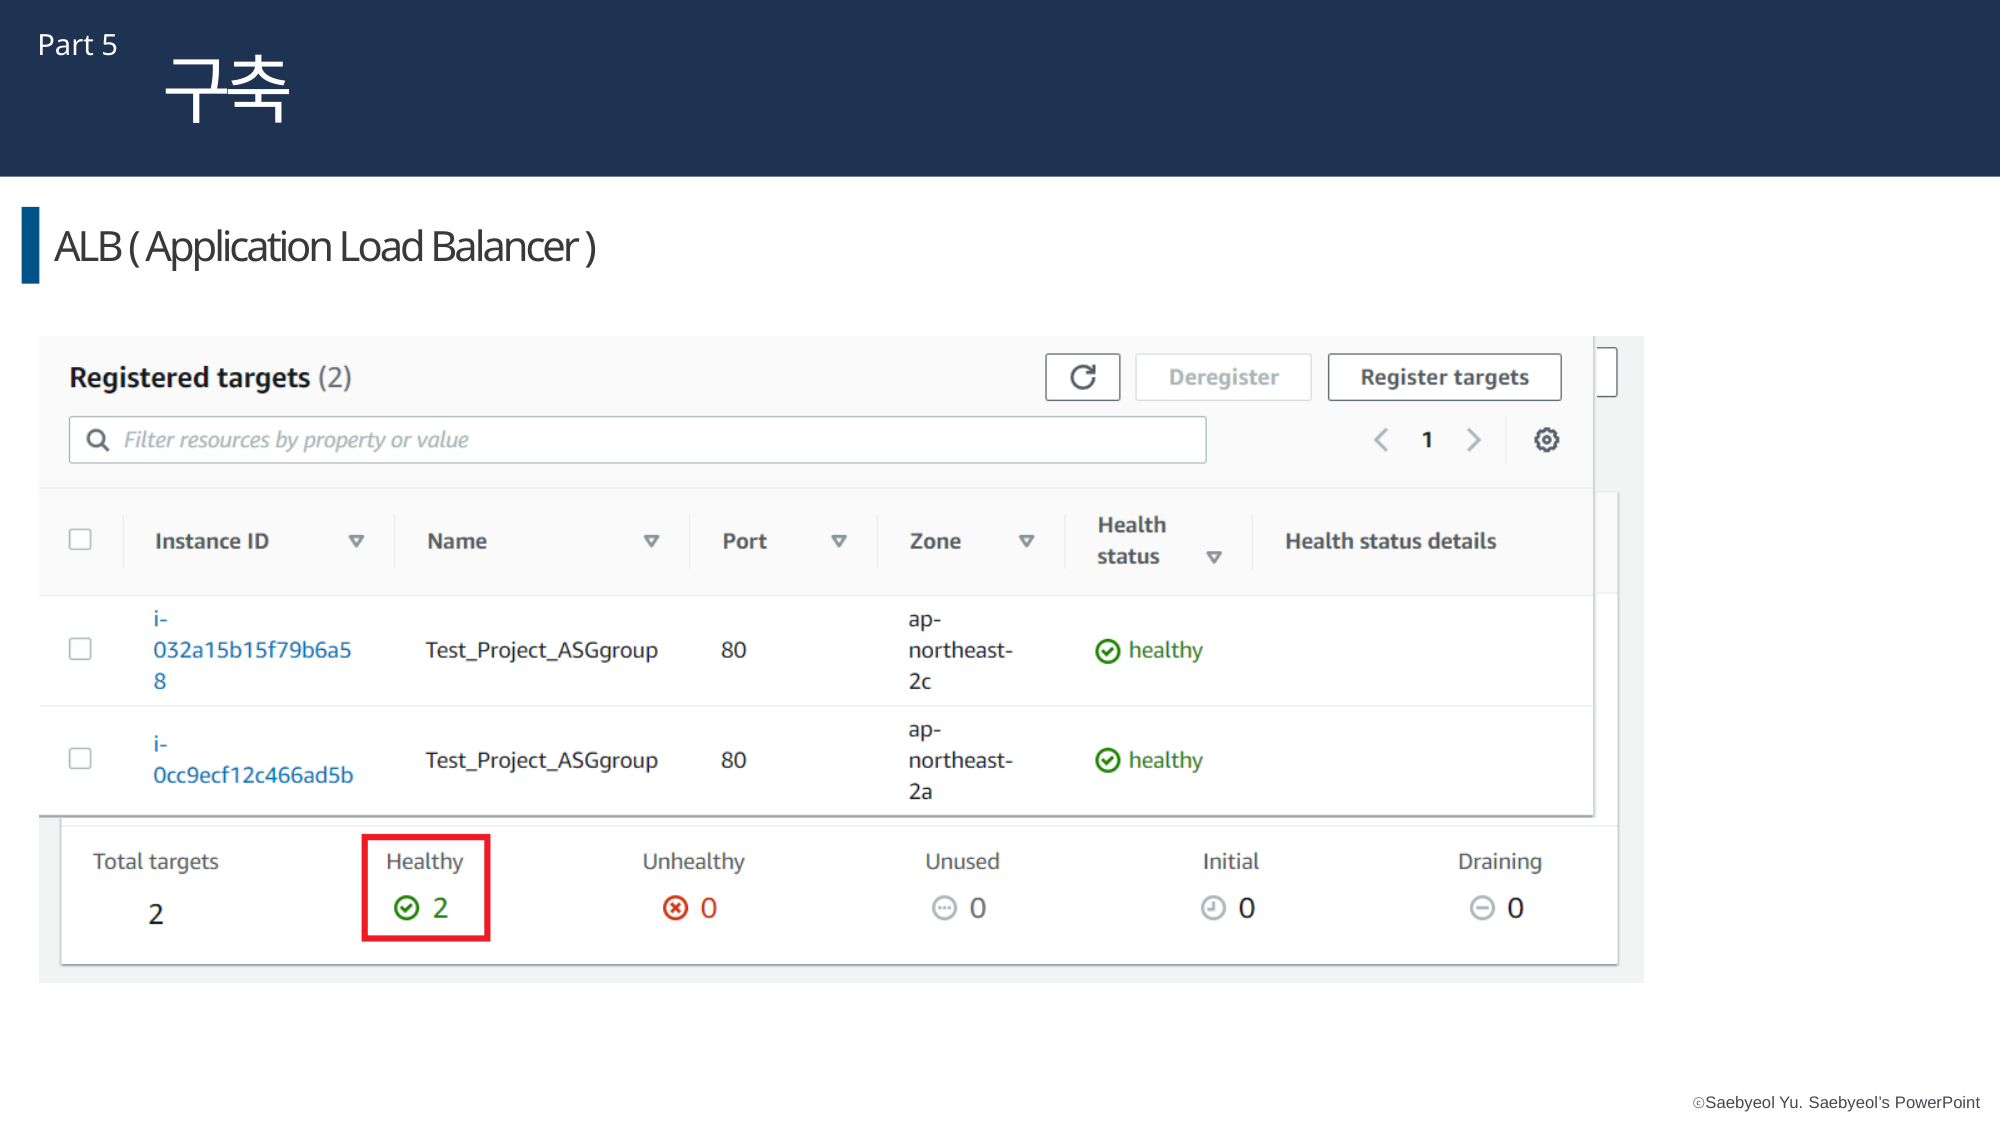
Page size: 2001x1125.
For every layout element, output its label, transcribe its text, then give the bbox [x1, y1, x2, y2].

text_box 구축 [147, 35, 309, 140]
text_box ALB ( Application Load Balancer ) [39, 212, 924, 278]
text_box [21, 206, 40, 285]
text_box Part 5 [22, 19, 141, 69]
picture [39, 336, 1644, 983]
text_box [0, 0, 2000, 178]
